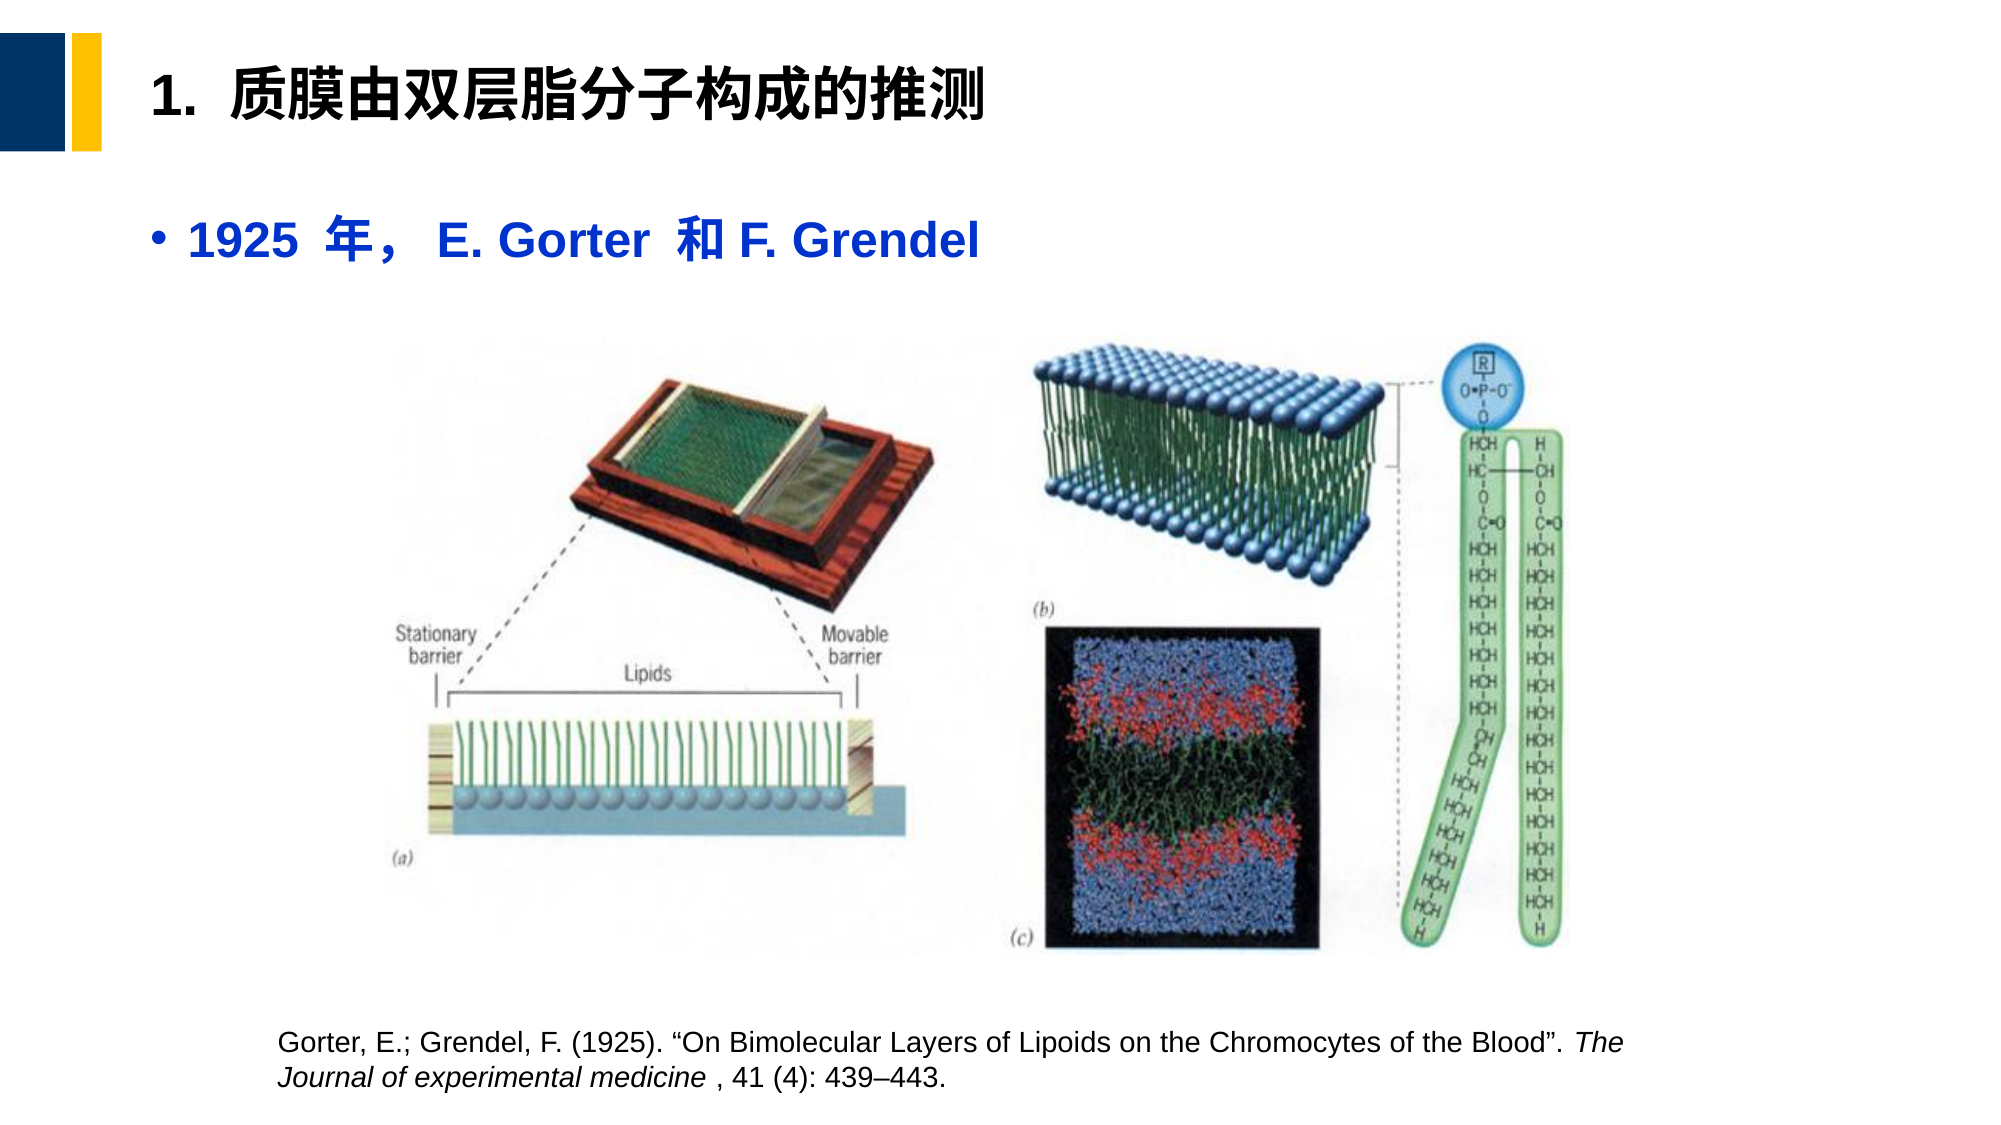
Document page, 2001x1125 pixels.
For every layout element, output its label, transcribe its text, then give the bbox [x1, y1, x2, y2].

list 1925 年，E. Gorter 和F. Grendel [135, 200, 1950, 1092]
picture [384, 335, 1570, 956]
text_box Gorter, E.; Grendel, F. (1925). “On Bimolecular Layers of Lipoids on the Chromocytes of the Blood”. The Journal of experimental medicine , 41 (4): 439–443. [262, 1015, 1737, 1101]
title 1. 质膜由双层脂分子构成的推测 [135, 33, 1950, 152]
